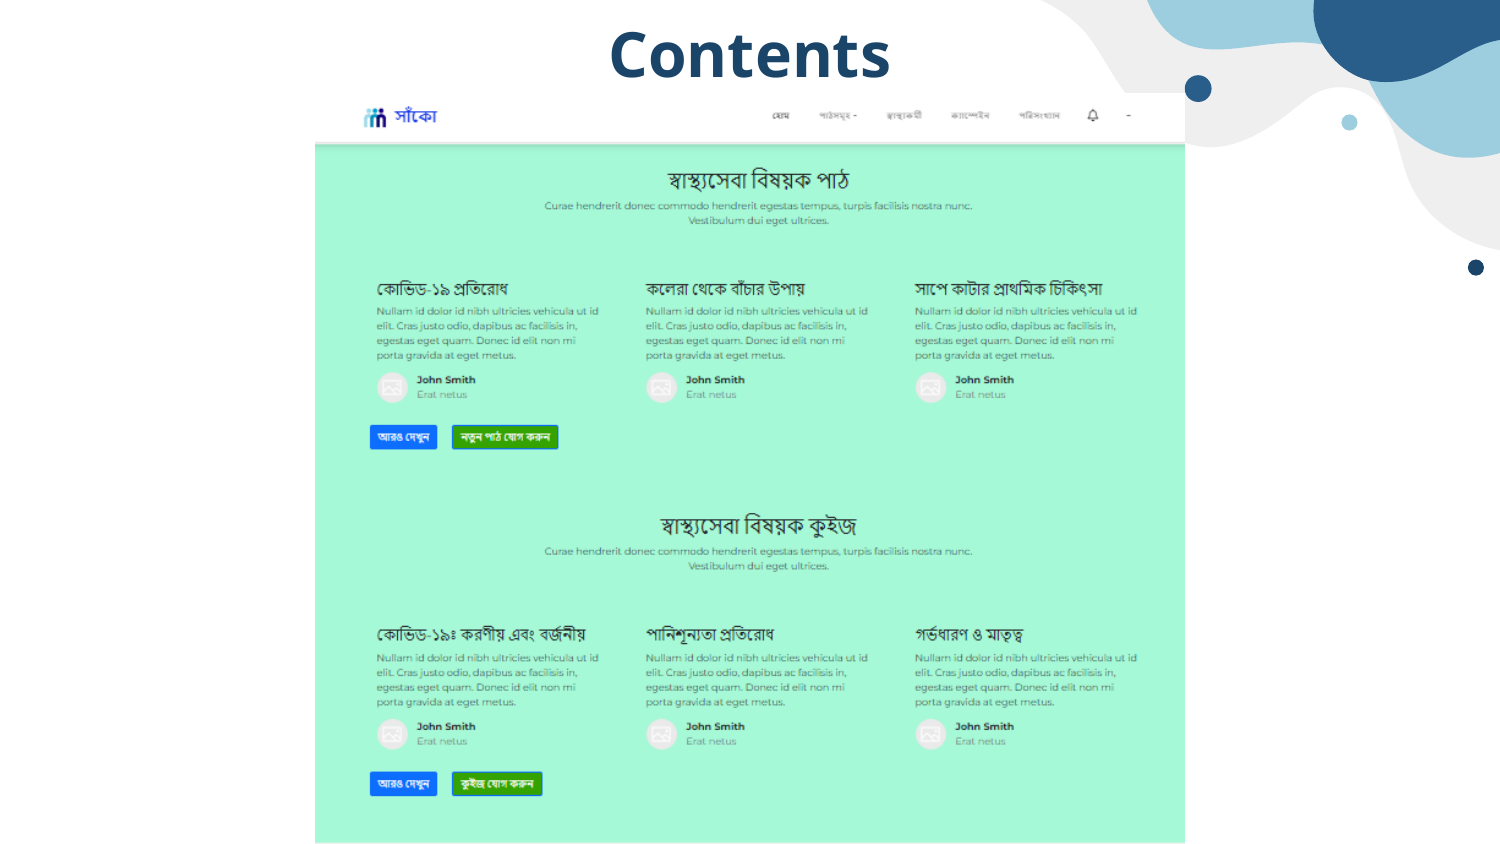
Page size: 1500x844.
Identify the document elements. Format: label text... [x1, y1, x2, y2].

title Contents [88, 0, 1412, 94]
picture [314, 93, 1186, 844]
